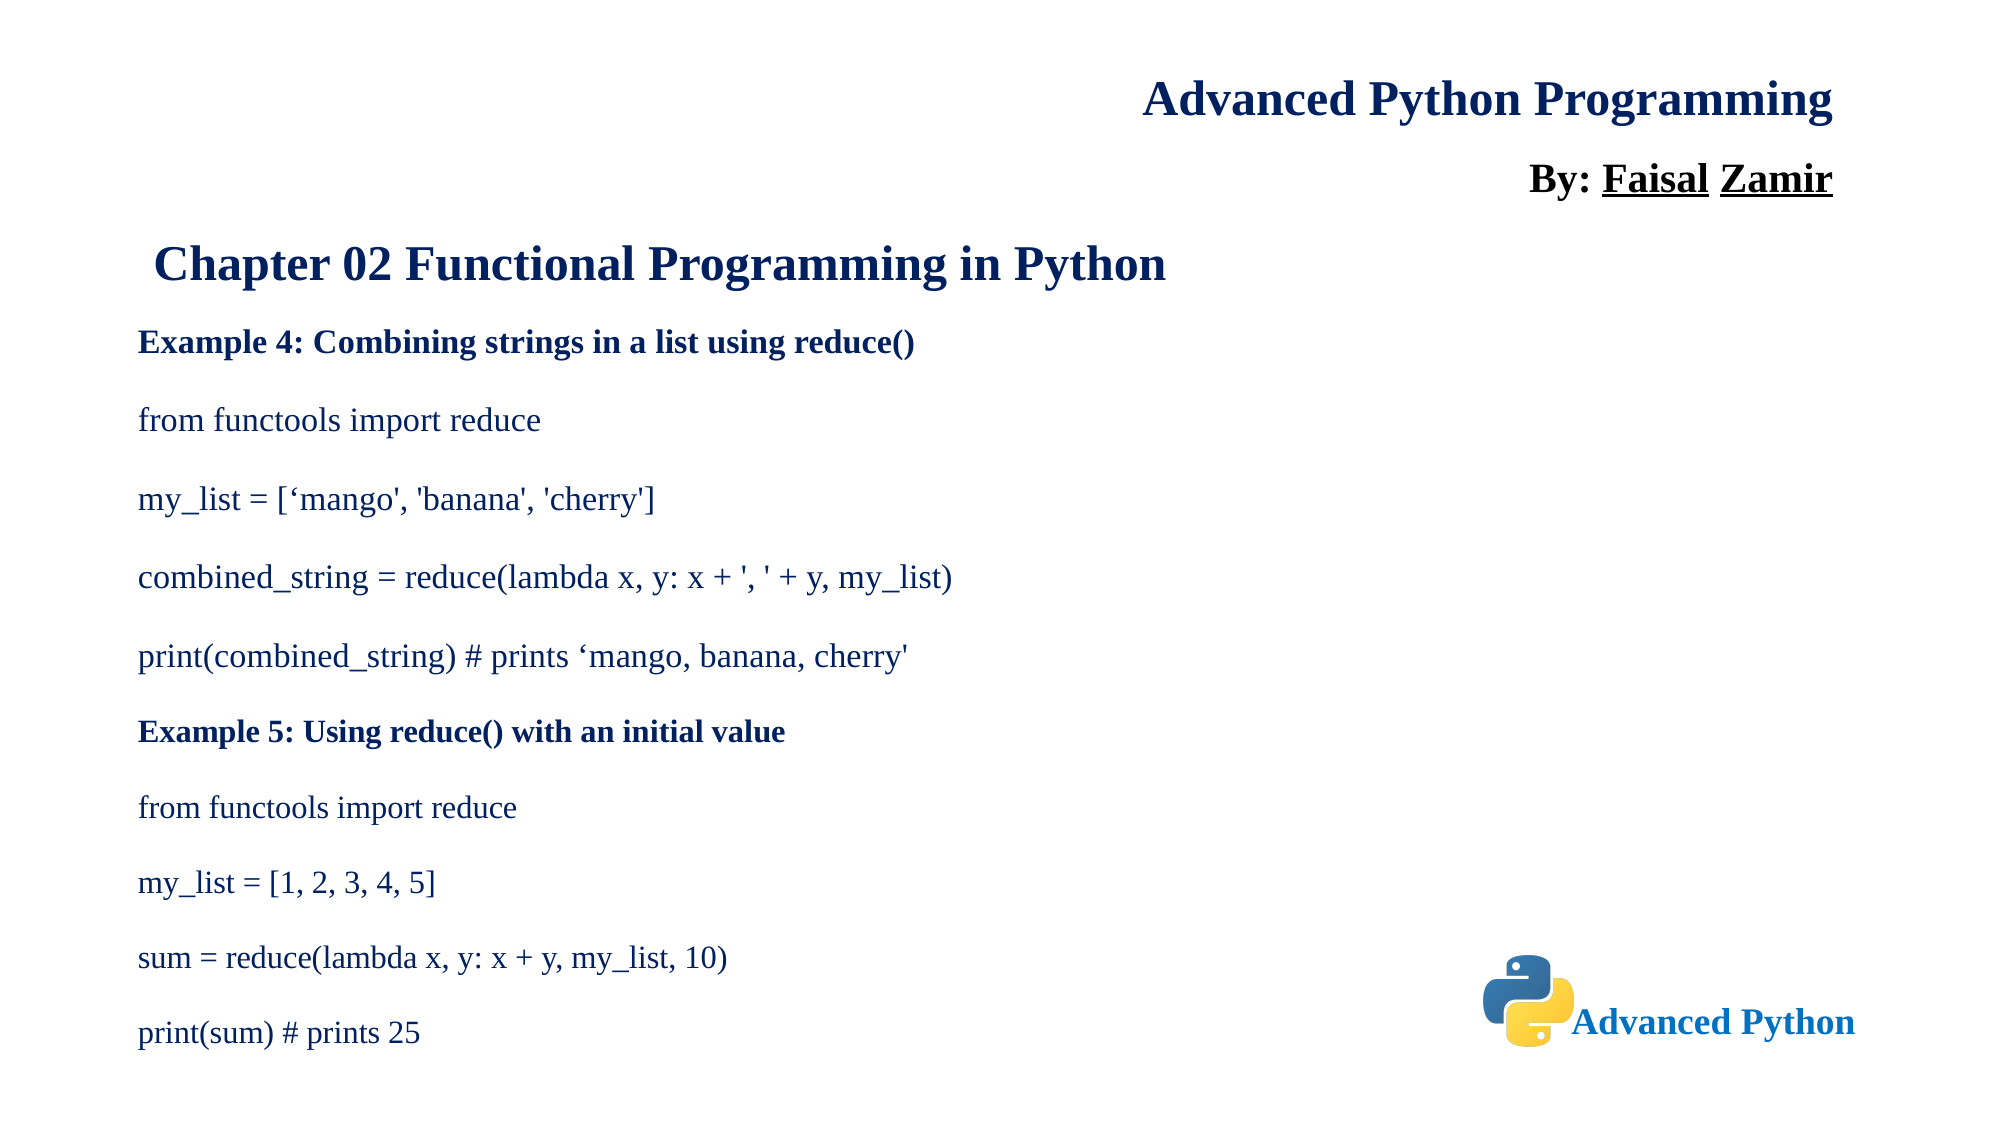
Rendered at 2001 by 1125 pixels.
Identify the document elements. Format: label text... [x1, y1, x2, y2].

text_box Advanced Python [1465, 955, 1971, 1062]
text_box Advanced Python Programming By: Faisal Zamir Chapter 02 Functional Programming in Python [138, 53, 1849, 273]
list Example 4: Combining strings in a list using reduce() from functools import reduce my_list = [‘mango', 'banana', 'cherry'] combined_string = reduce(lambda x, y: x + ', ' + y, my_list) print(combined_string) # prints ‘mango, banana, cherry' Example 5: Using reduce() with an initial value from functools import reduce my_list = [1, 2, 3, 4, 5] sum = reduce(lambda x, y: x + y, my_list, 10) print(sum) # prints 25 [122, 291, 1848, 1062]
picture [1483, 955, 1574, 1047]
